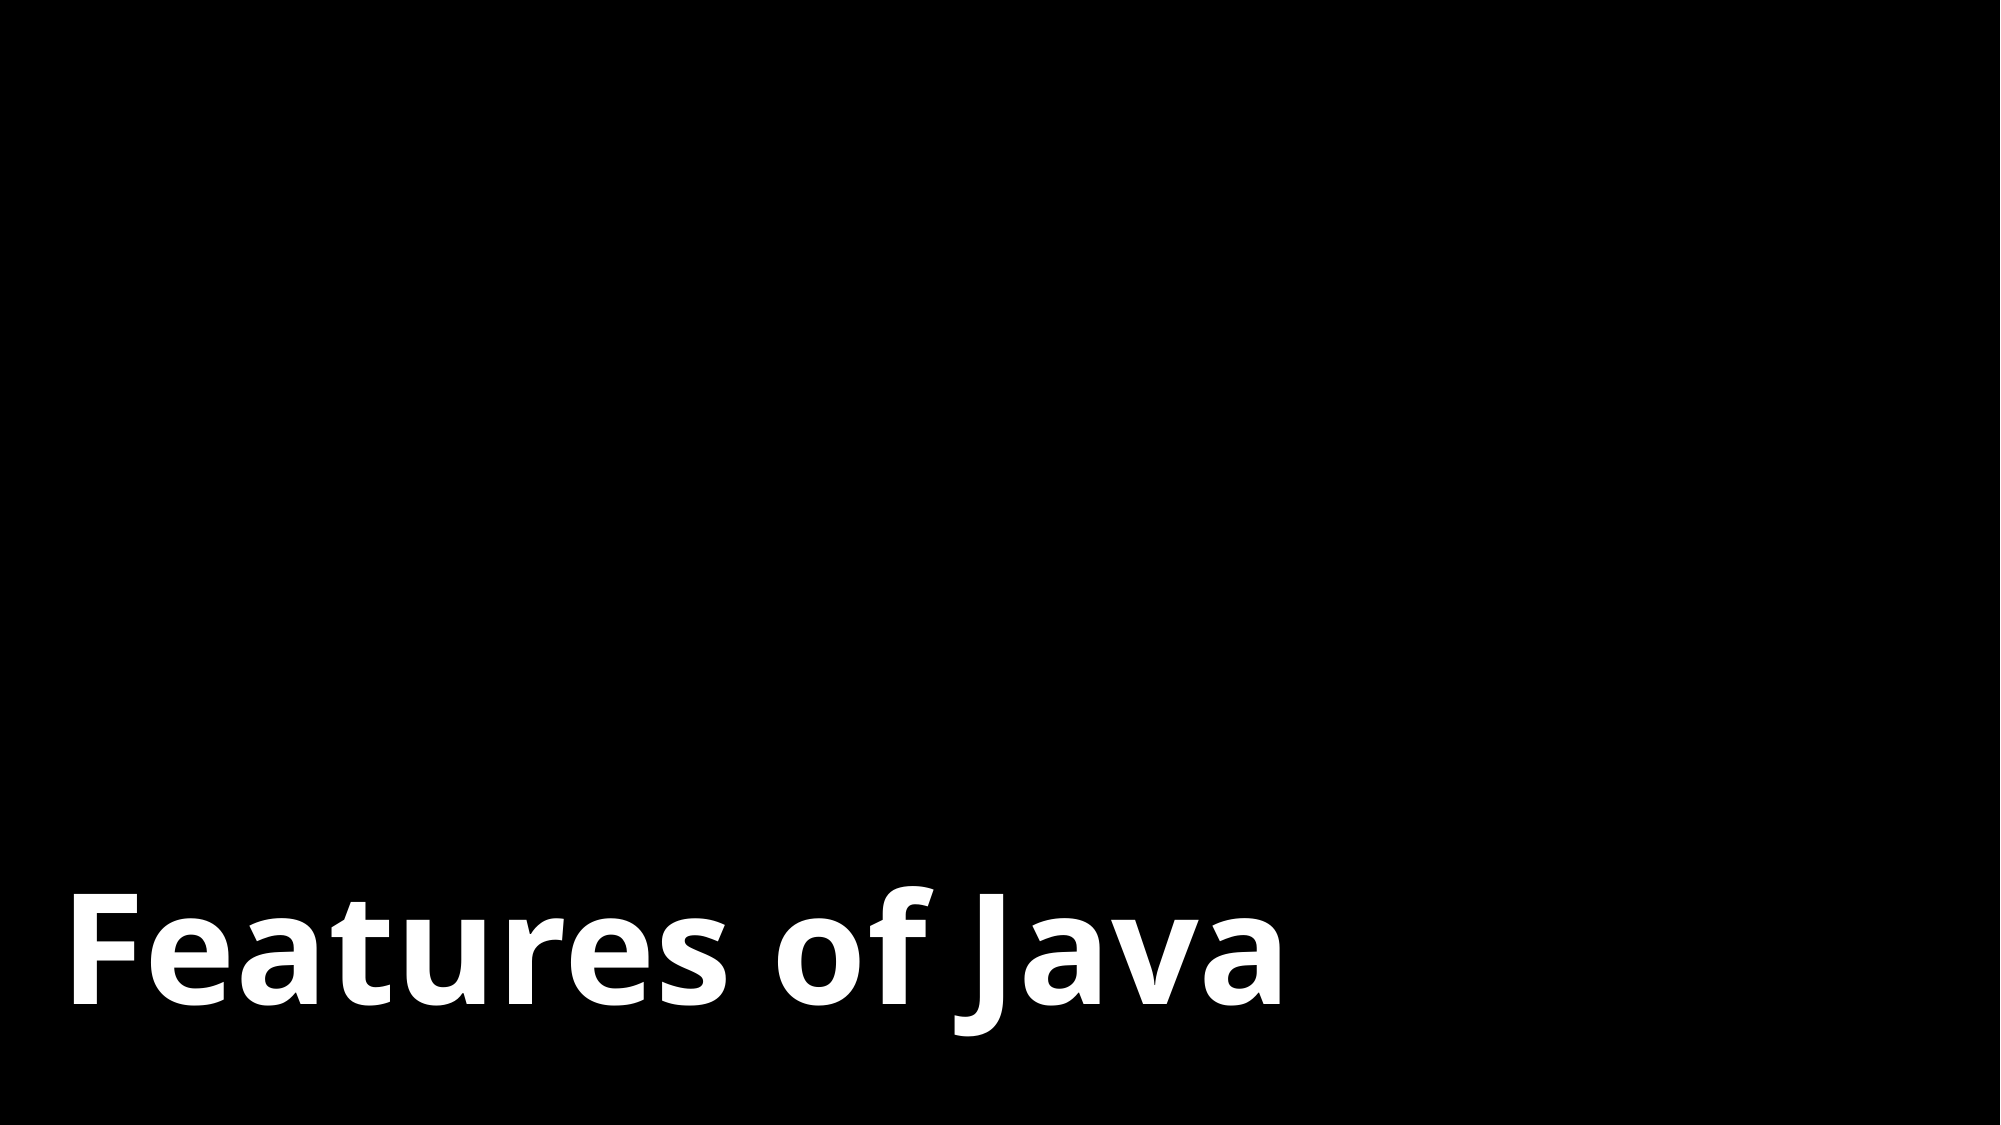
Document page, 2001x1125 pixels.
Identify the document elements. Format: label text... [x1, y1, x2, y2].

title Features of Java [45, 295, 1320, 1046]
